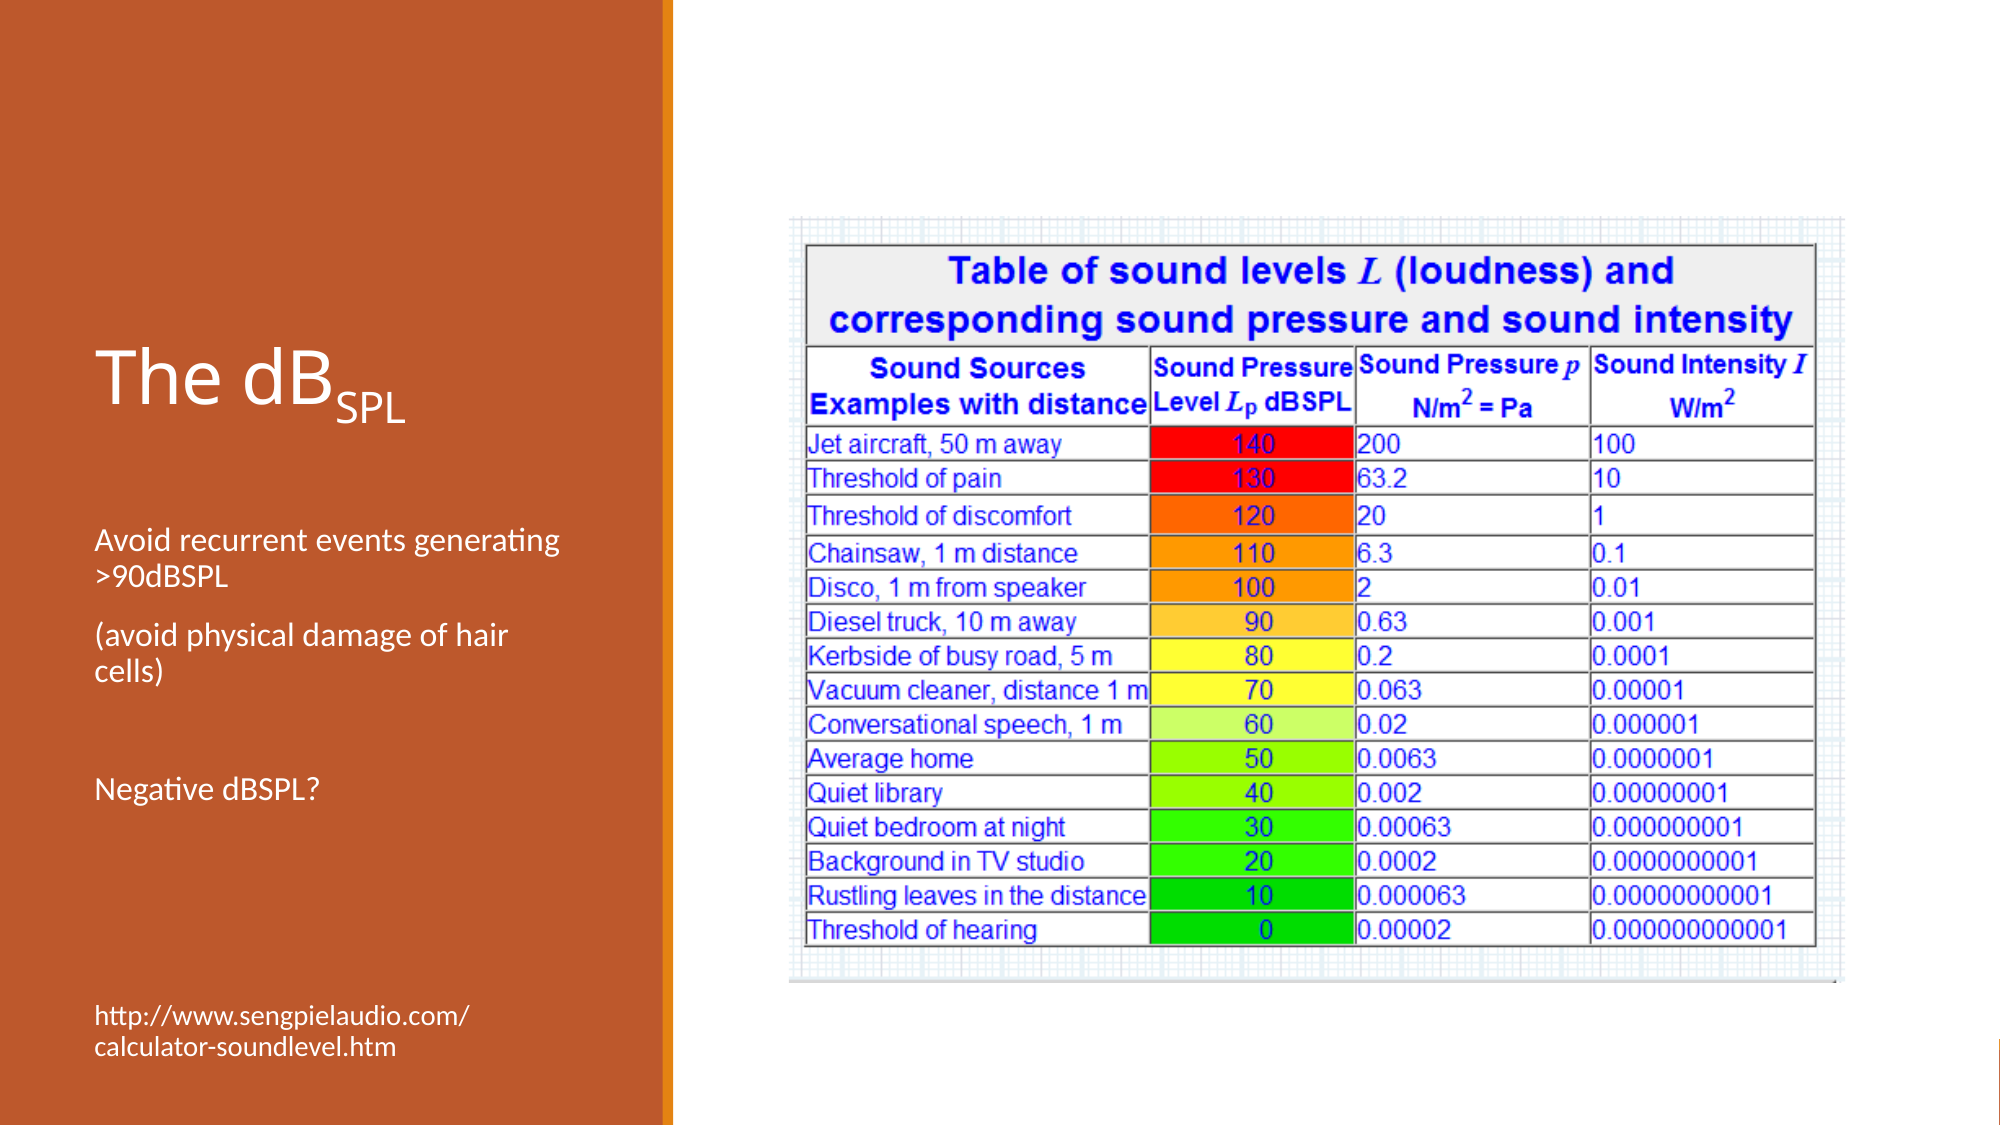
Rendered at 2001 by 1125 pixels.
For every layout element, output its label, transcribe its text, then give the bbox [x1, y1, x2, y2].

text_box [0, 0, 661, 1125]
list Avoid recurrent events generating >90dBSPL (avoid physical damage of hair cells) Negative dBSPL? http://www.sengpielaudio.com/calculator-soundlevel.htm [80, 514, 587, 1074]
text_box [674, 0, 2000, 1125]
title The dBSPL [80, 84, 587, 430]
text_box [661, 0, 674, 1125]
picture [788, 216, 1846, 983]
